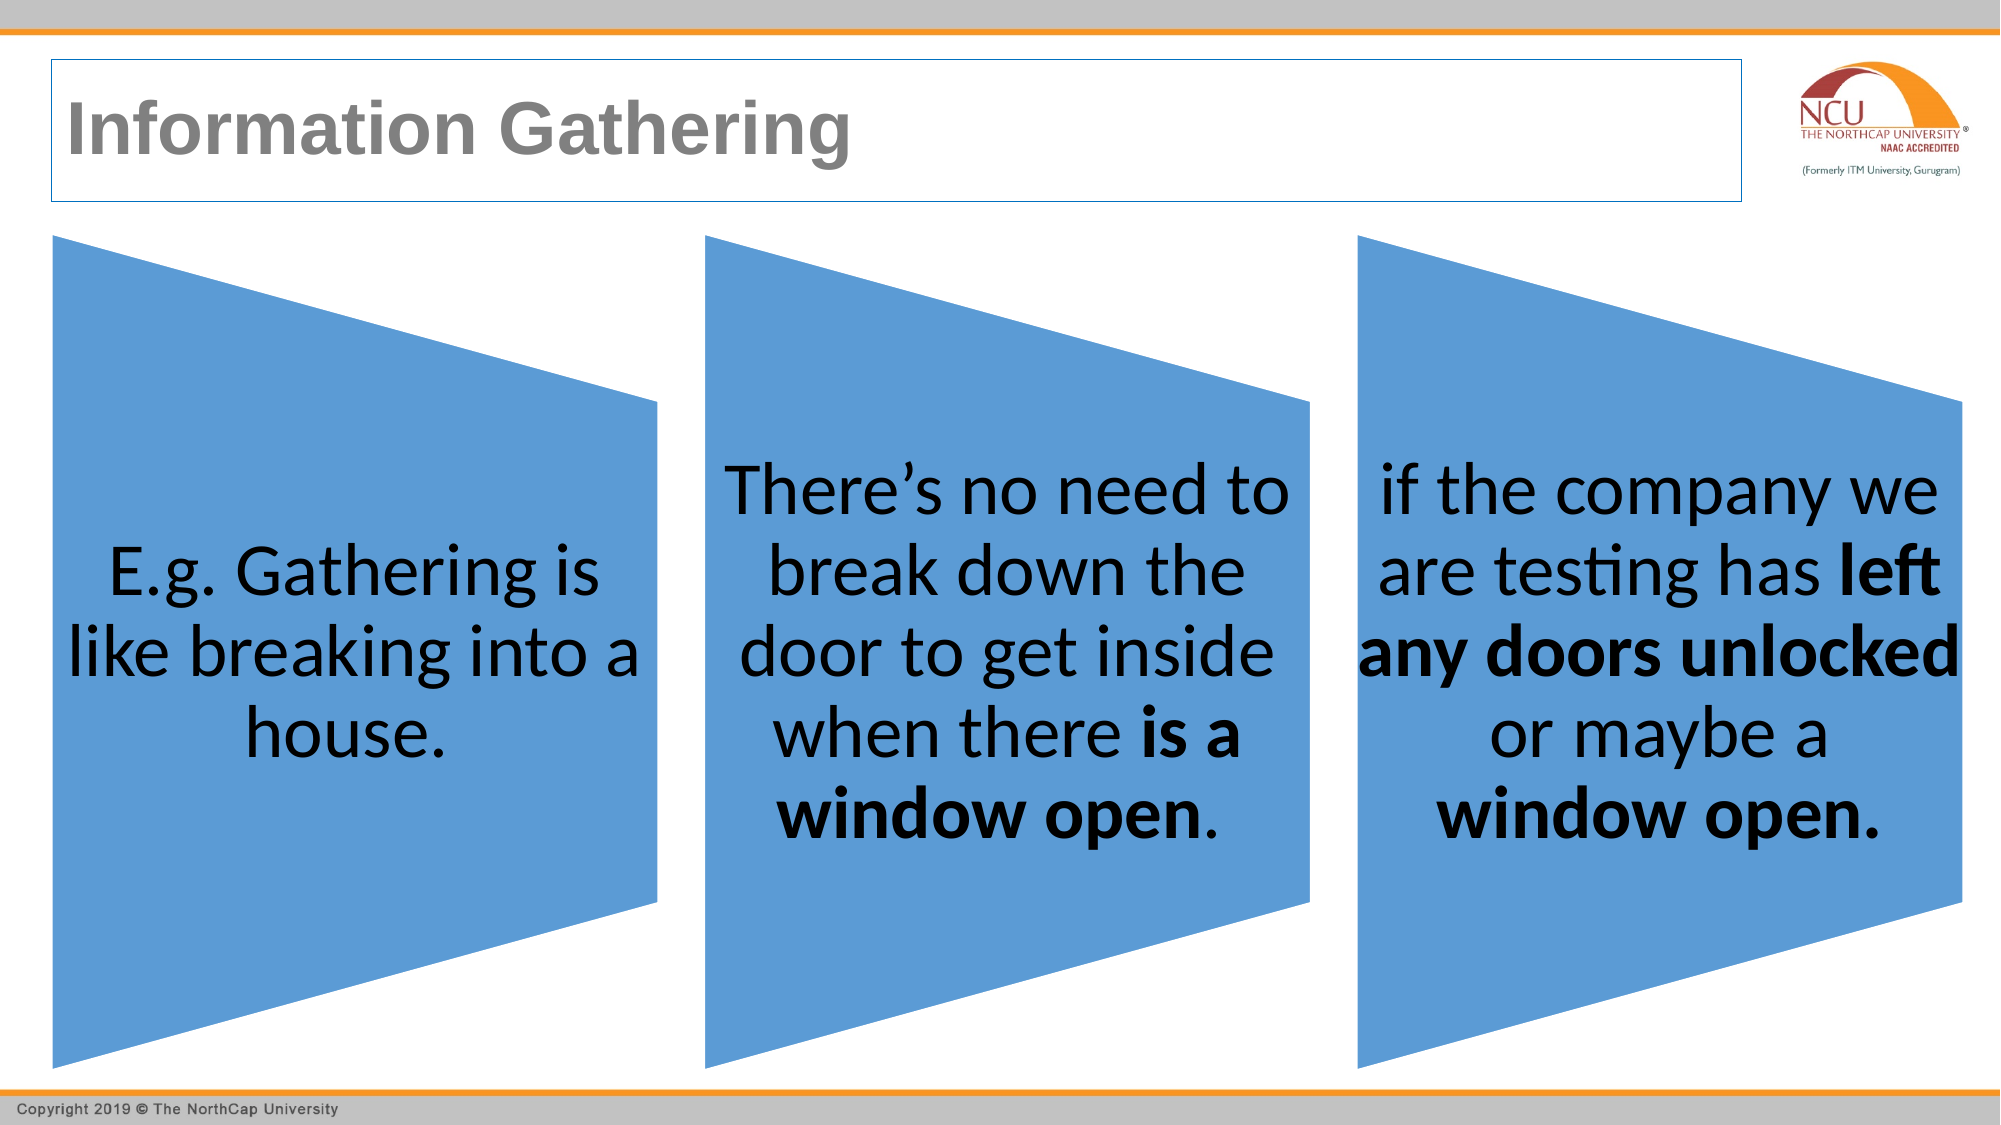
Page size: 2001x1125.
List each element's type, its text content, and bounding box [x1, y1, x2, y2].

picture [0, 0, 2000, 1125]
title Information Gathering [51, 59, 1742, 202]
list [51, 233, 1964, 1071]
